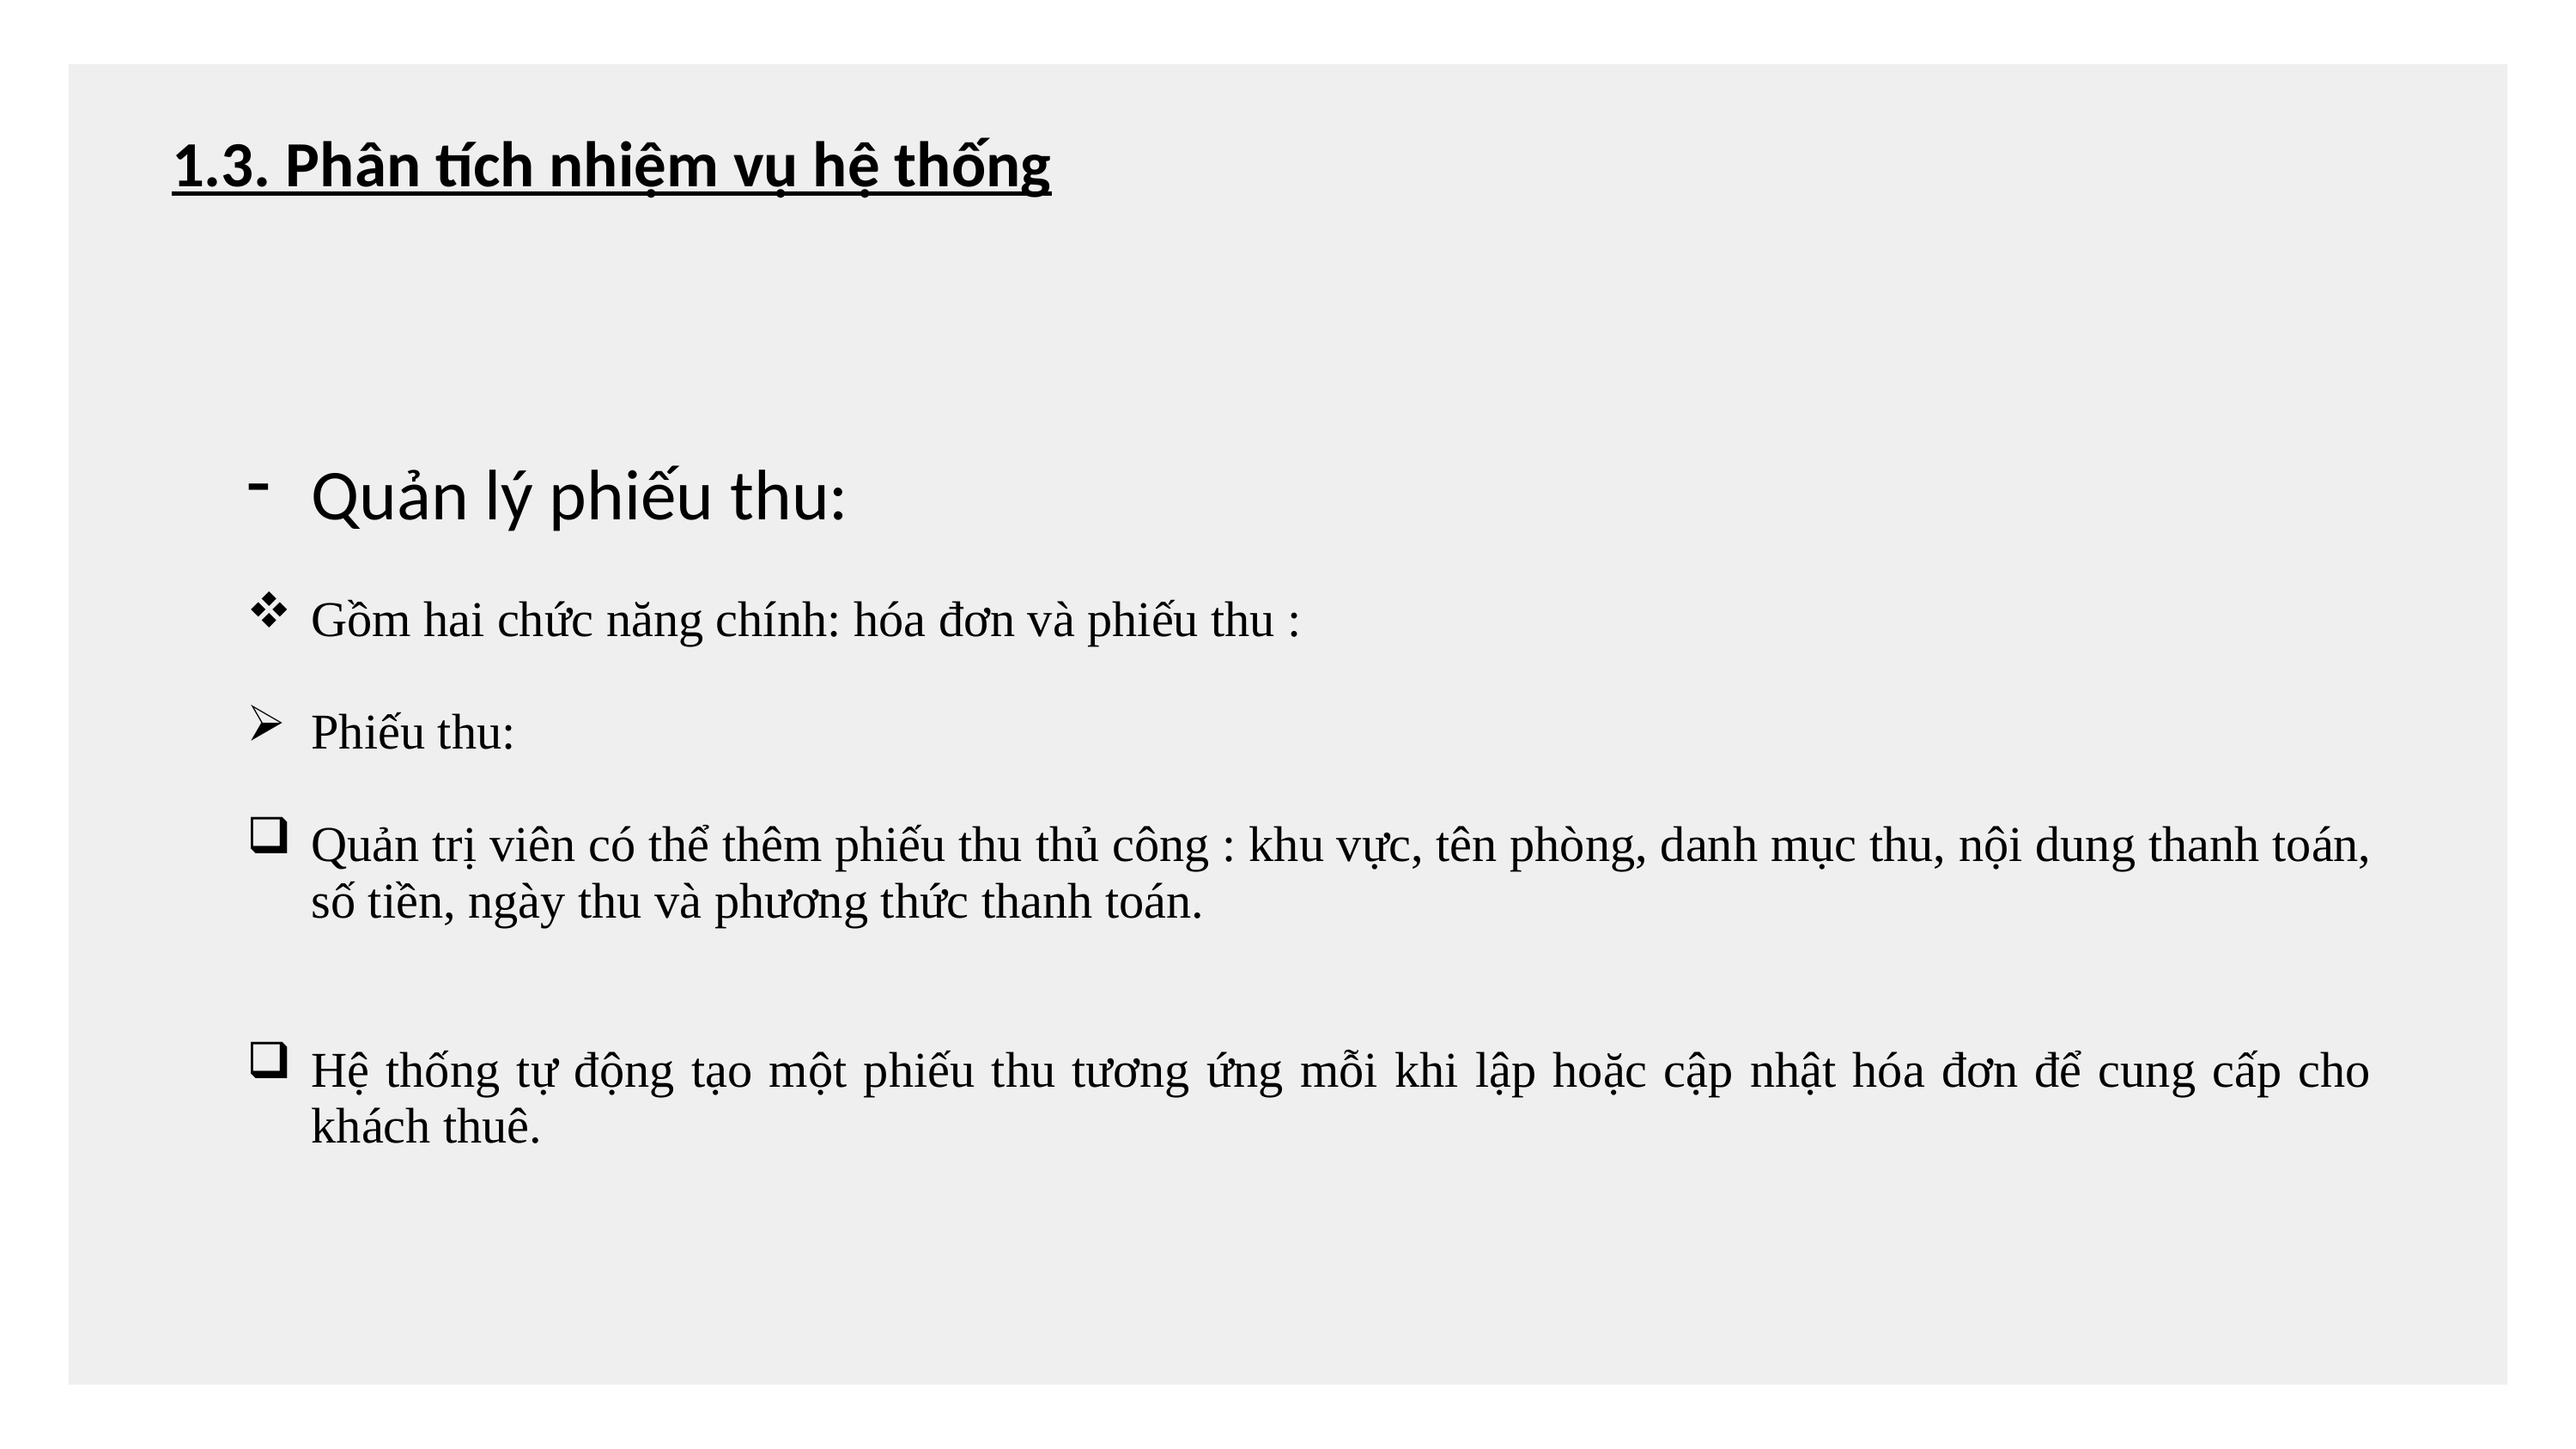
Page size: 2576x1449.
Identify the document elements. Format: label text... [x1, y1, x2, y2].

text_box Quản lý phiếu thu: Gồm hai chức năng chính: hóa đơn và phiếu thu : Phiếu thu: Quản trị viên có thể thêm phiếu thu thủ công : khu vực, tên phòng, danh mục thu, nội dung thanh toán, số tiền, ngày thu và phương thức thanh toán. Hệ thống tự động tạo một phiếu thu tương ứng mỗi khi lập hoặc cập nhật hóa đơn để cung cấp cho khách thuê. [246, 477, 2372, 1323]
text_box [68, 64, 2508, 1385]
text_box 1.3. Phân tích nhiệm vụ hệ thống [96, 144, 1127, 200]
